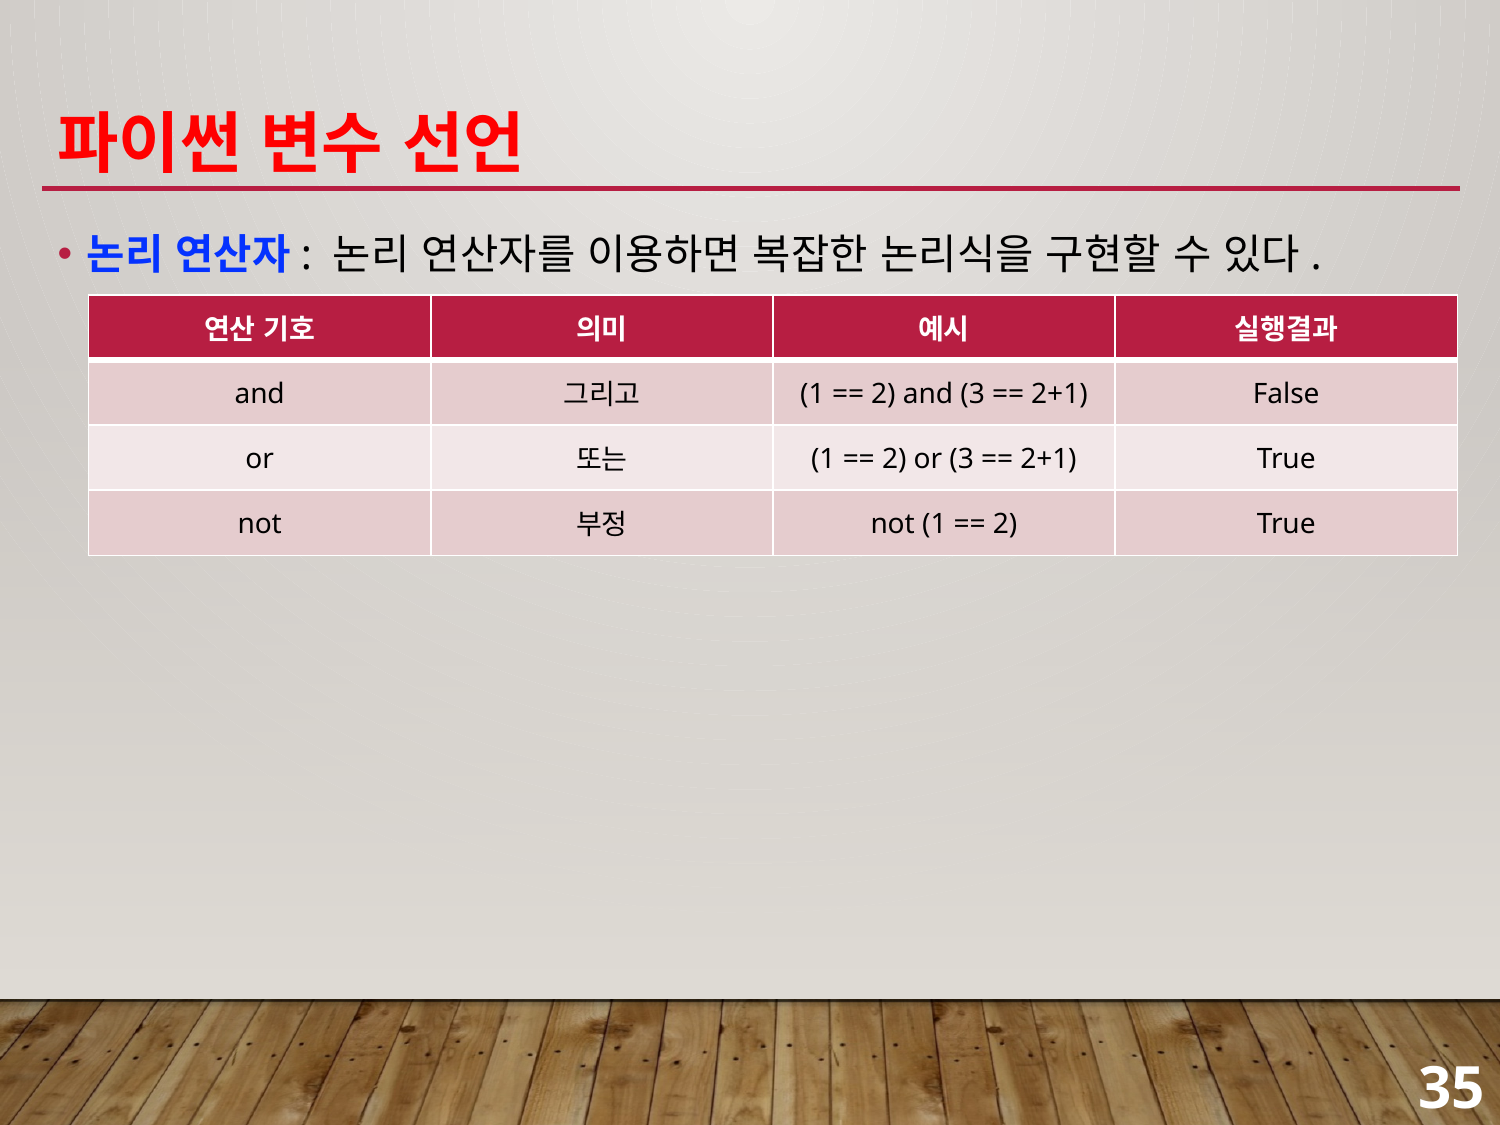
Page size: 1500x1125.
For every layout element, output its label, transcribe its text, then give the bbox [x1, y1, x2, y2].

table_header 의미 [432, 296, 772, 357]
table_cell not [89, 491, 430, 555]
table_header 연산 기호 [89, 296, 430, 357]
table_cell 그리고 [432, 363, 772, 424]
table_cell True [1116, 426, 1457, 489]
table_cell and [89, 363, 430, 424]
table_cell True [1116, 491, 1457, 555]
table_cell False [1116, 363, 1457, 424]
table_cell not (1 == 2) [774, 491, 1114, 555]
picture [0, 999, 1500, 1125]
table_cell (1 == 2) or (3 == 2+1) [774, 426, 1114, 489]
table_cell 또는 [432, 426, 772, 489]
table_header 예시 [774, 296, 1114, 357]
list 논리 연산자: 논리 연산자를 이용하면 복잡한 논리식을 구현할 수 있다. [42, 210, 1461, 993]
table_cell (1 == 2) and (3 == 2+1) [774, 363, 1114, 424]
table_cell or [89, 426, 430, 489]
table_cell 부정 [432, 491, 772, 555]
title 파이썬 변수 선언 [42, 16, 1461, 189]
table_header 실행결과 [1116, 296, 1457, 357]
